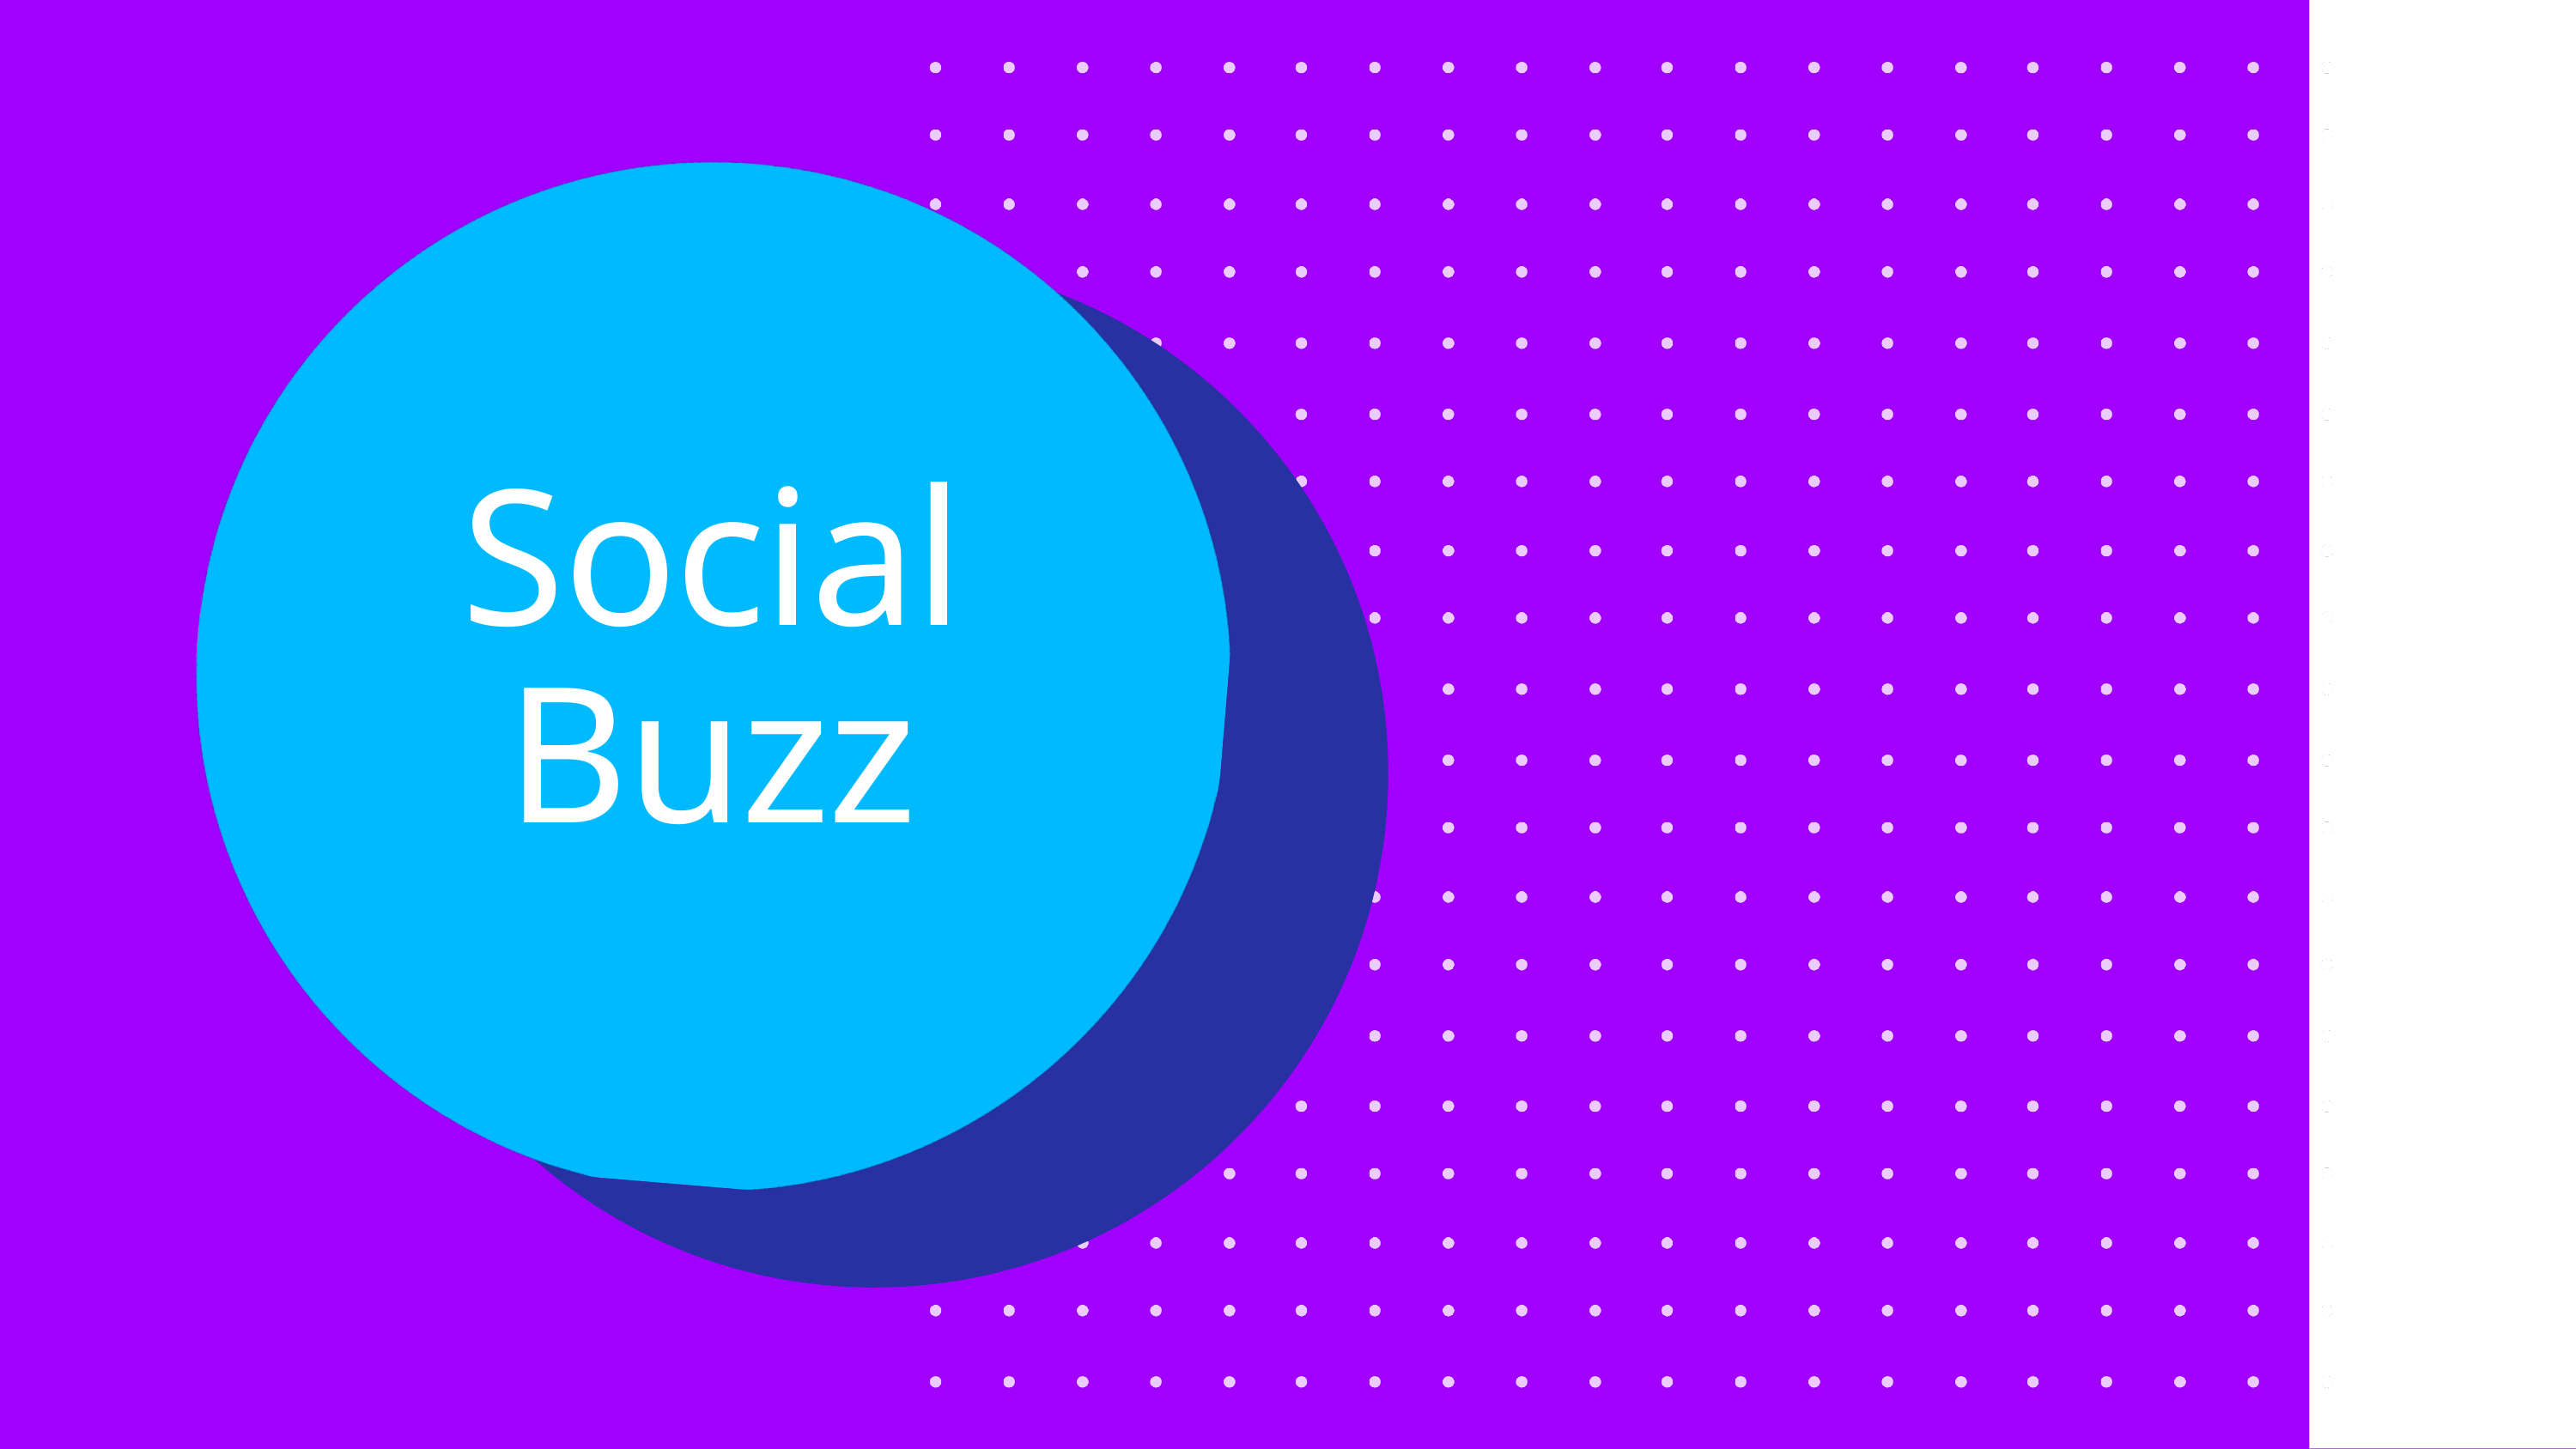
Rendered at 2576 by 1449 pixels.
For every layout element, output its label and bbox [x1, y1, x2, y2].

text_box [921, 57, 2337, 1392]
text_box [155, 115, 1388, 1288]
text_box [2309, 0, 2576, 1449]
